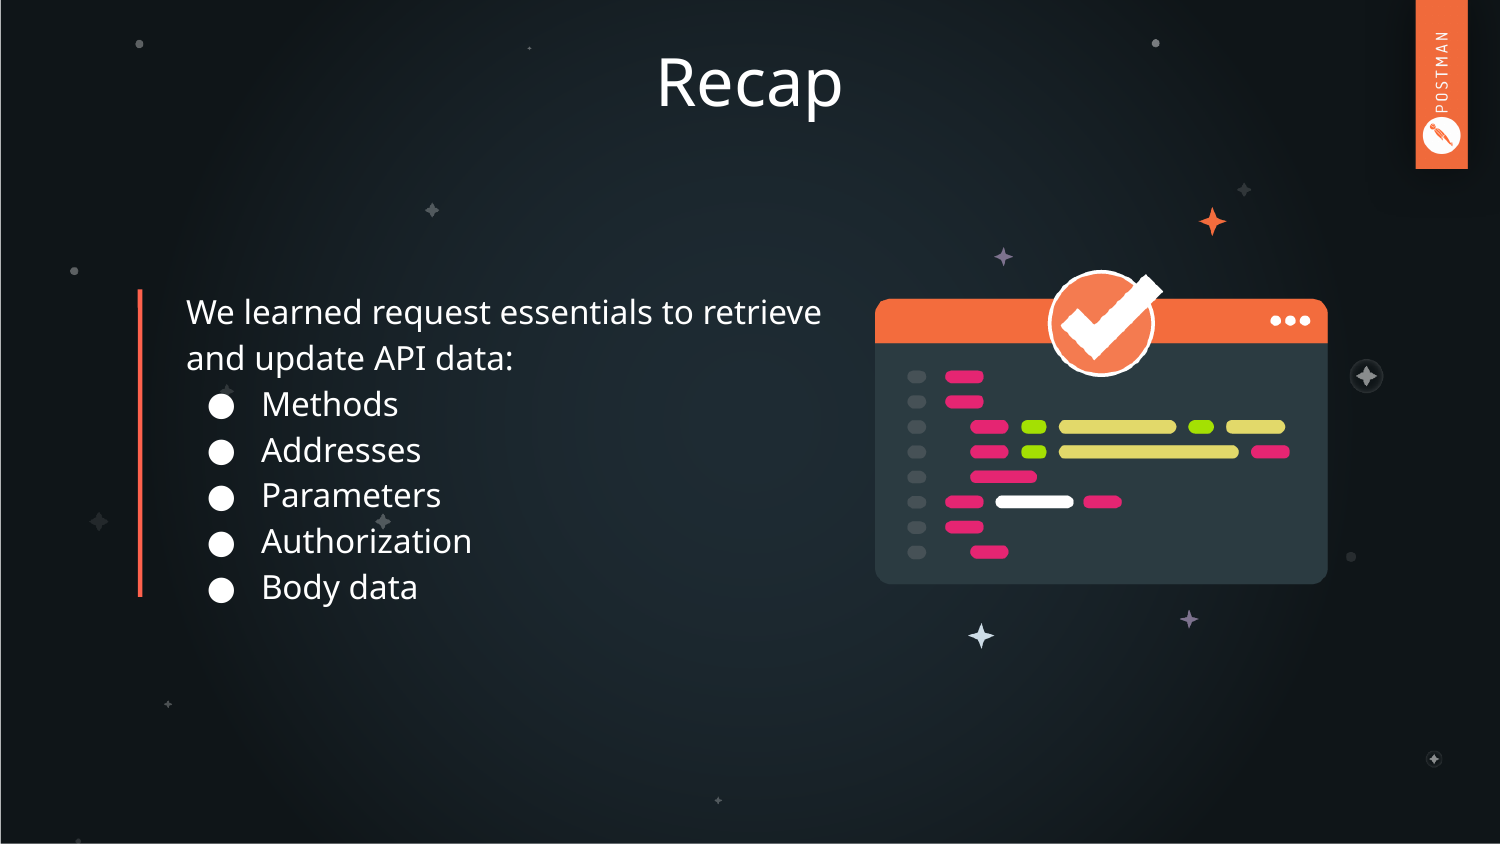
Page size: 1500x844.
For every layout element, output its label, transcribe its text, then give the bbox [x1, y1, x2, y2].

title Recap [103, 36, 1397, 145]
picture [0, 0, 1500, 844]
text_box We learned request essentials to retrieve and update API data: Methods Addresses Parameters Authorization Body data [170, 270, 845, 777]
